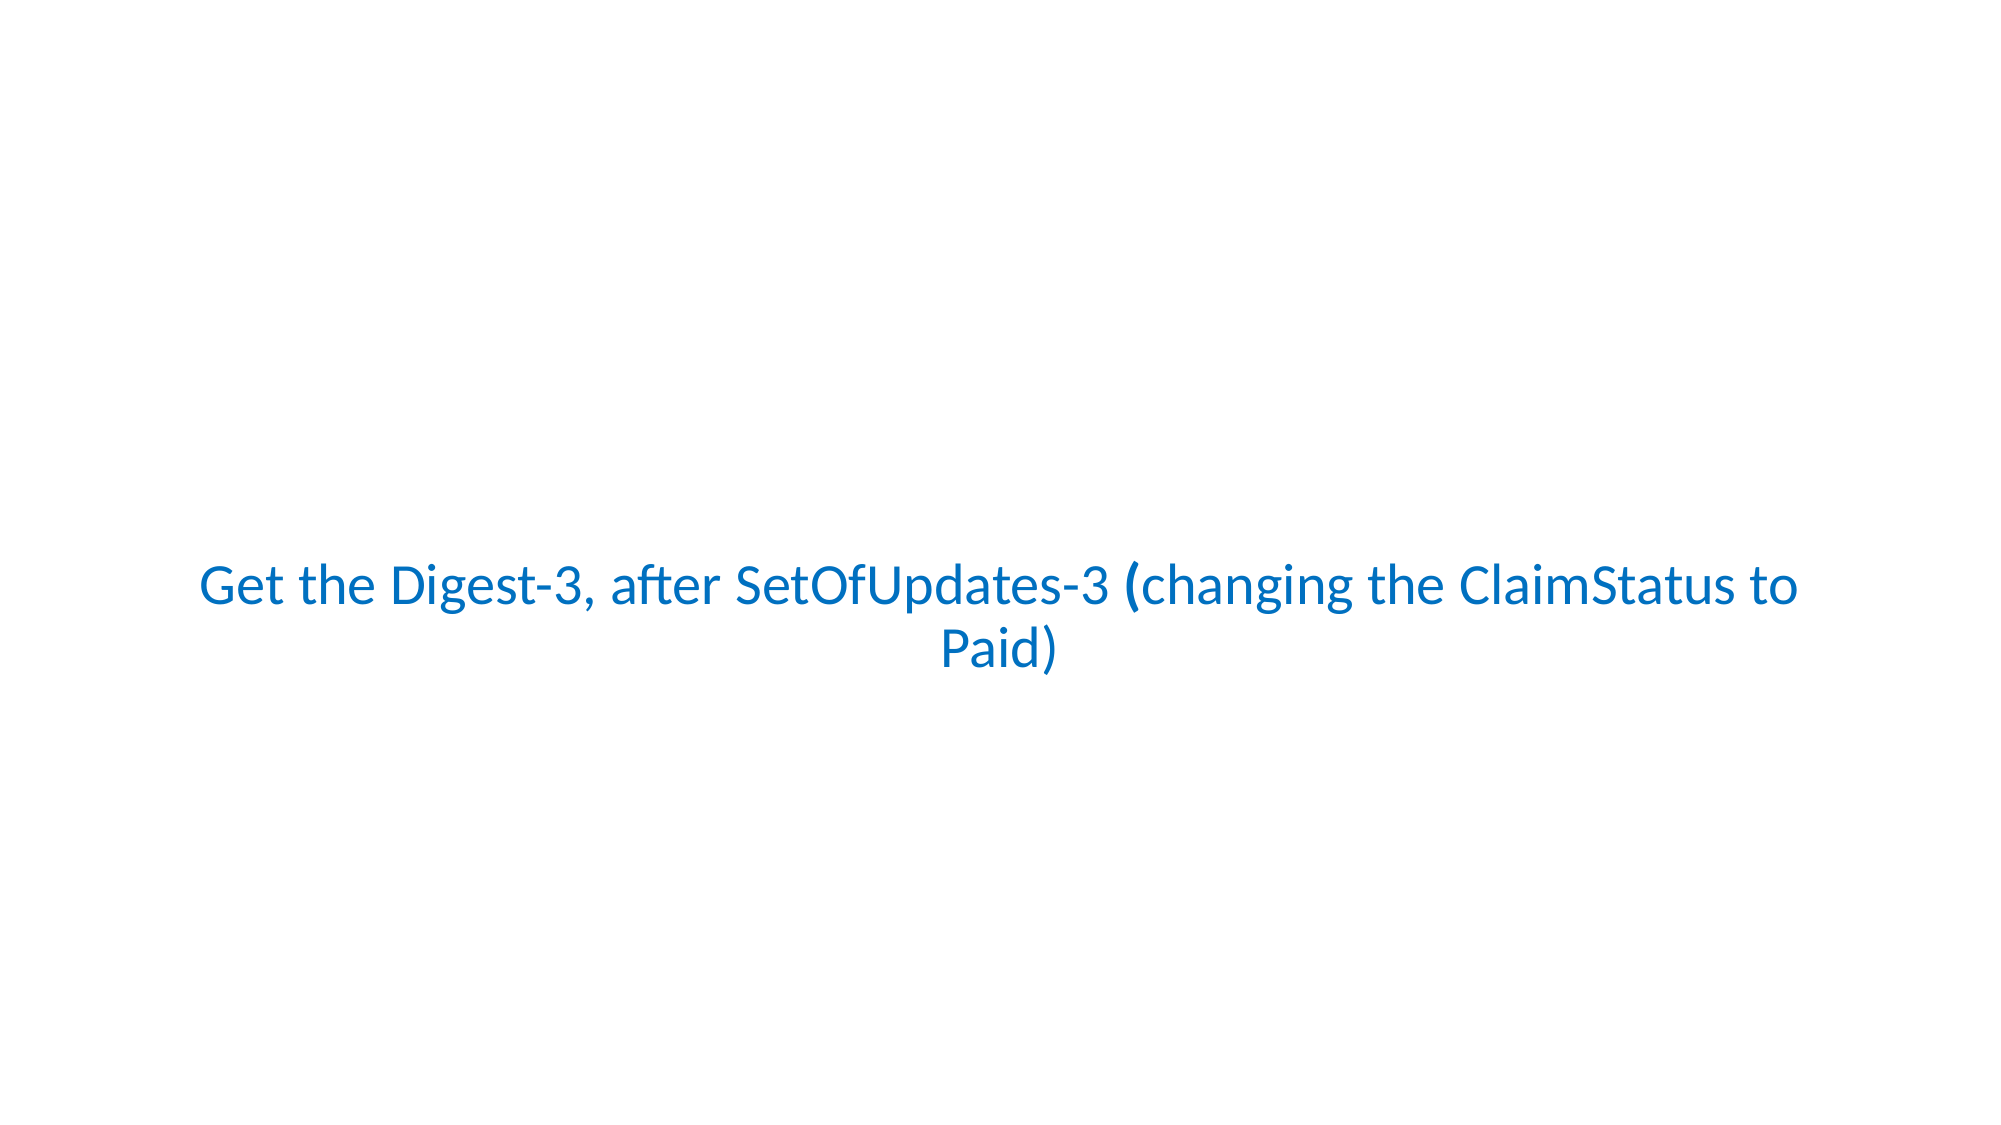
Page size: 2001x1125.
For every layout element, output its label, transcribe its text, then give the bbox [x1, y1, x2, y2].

list Get the Digest-3, after SetOfUpdates-3 (changing the ClaimStatus to Paid) [137, 120, 1863, 1014]
